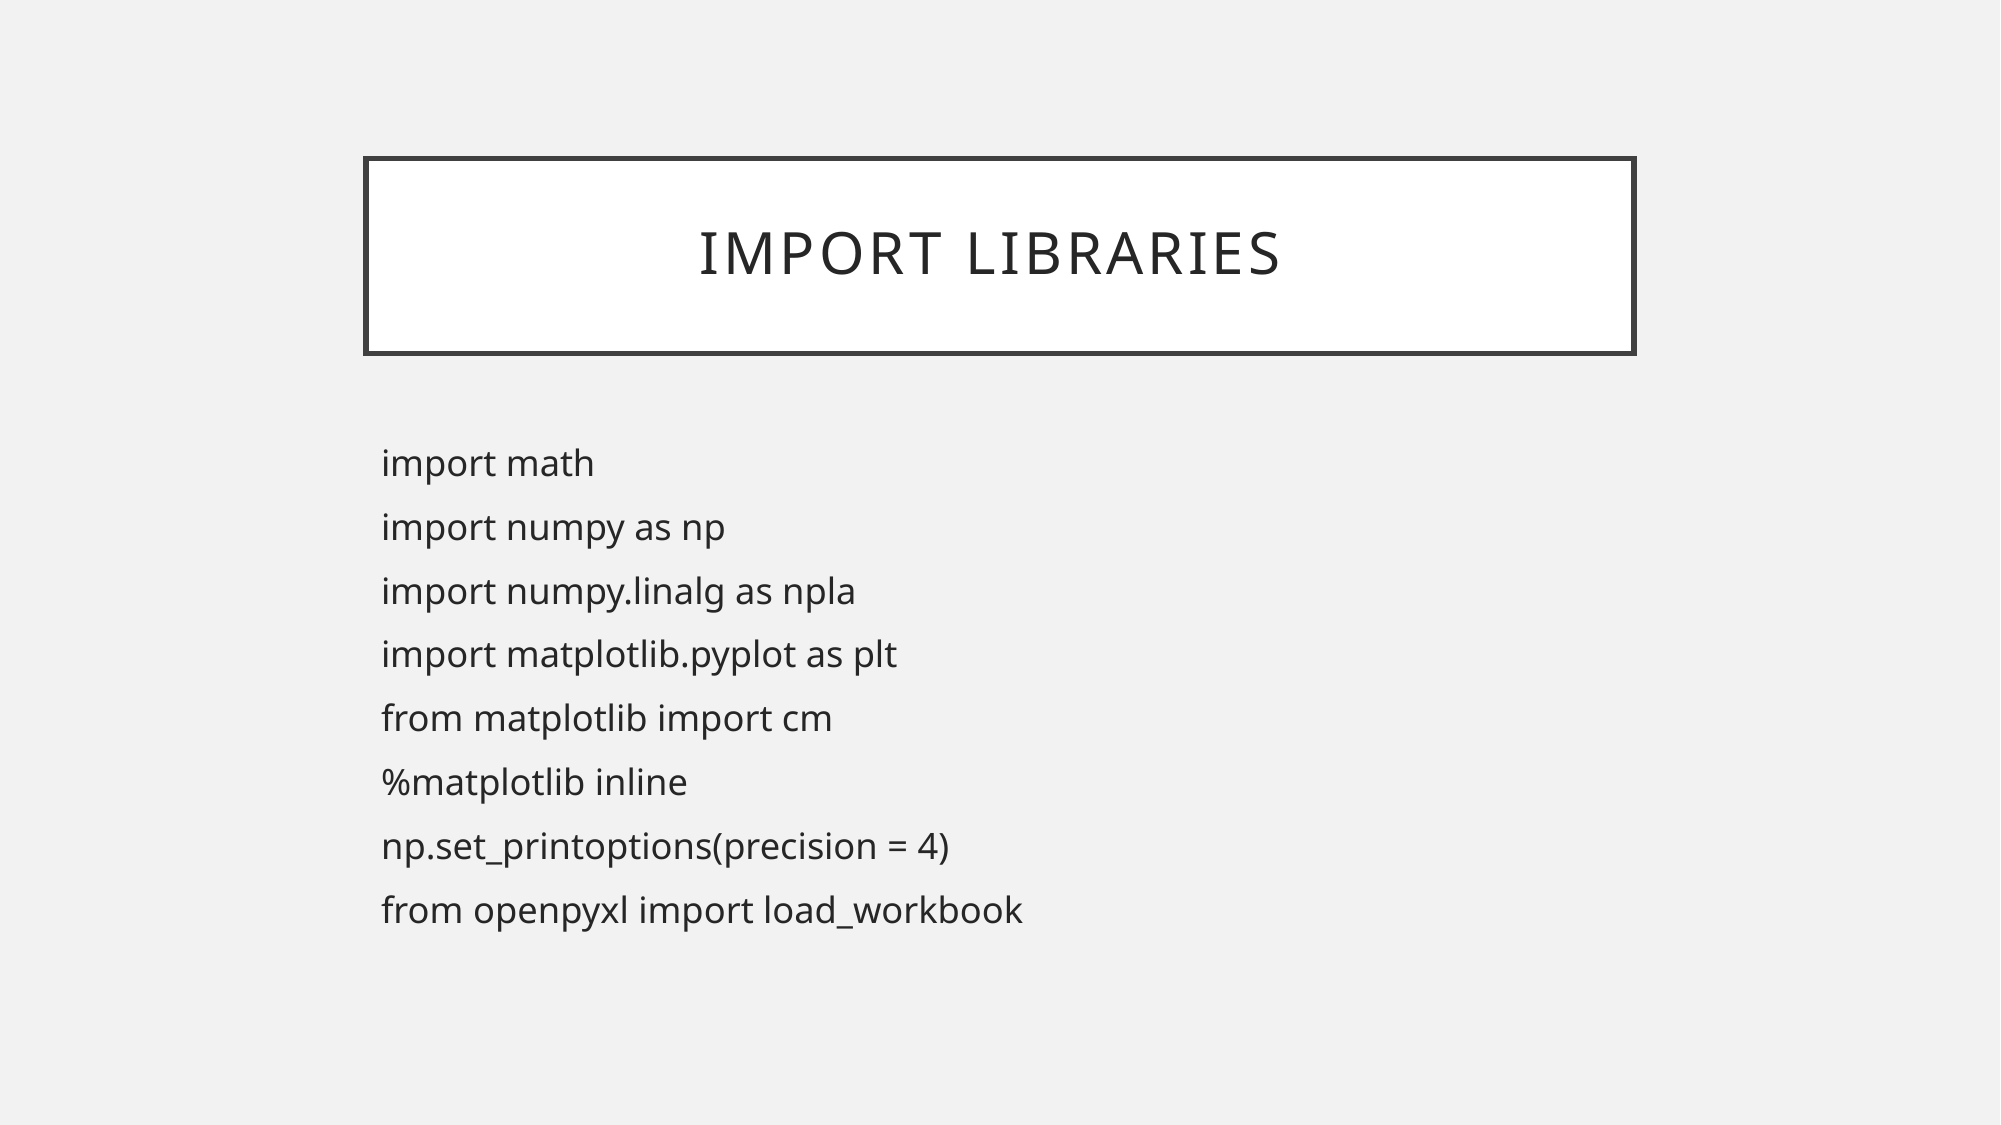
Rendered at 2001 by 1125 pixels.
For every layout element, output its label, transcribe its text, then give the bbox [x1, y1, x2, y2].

title Import Libraries [363, 156, 1637, 356]
list import math import numpy as np import numpy.linalg as npla import matplotlib.pyplot as plt from matplotlib import cm %matplotlib inline np.set_printoptions(precision = 4) from openpyxl import load_workbook [366, 432, 1634, 942]
